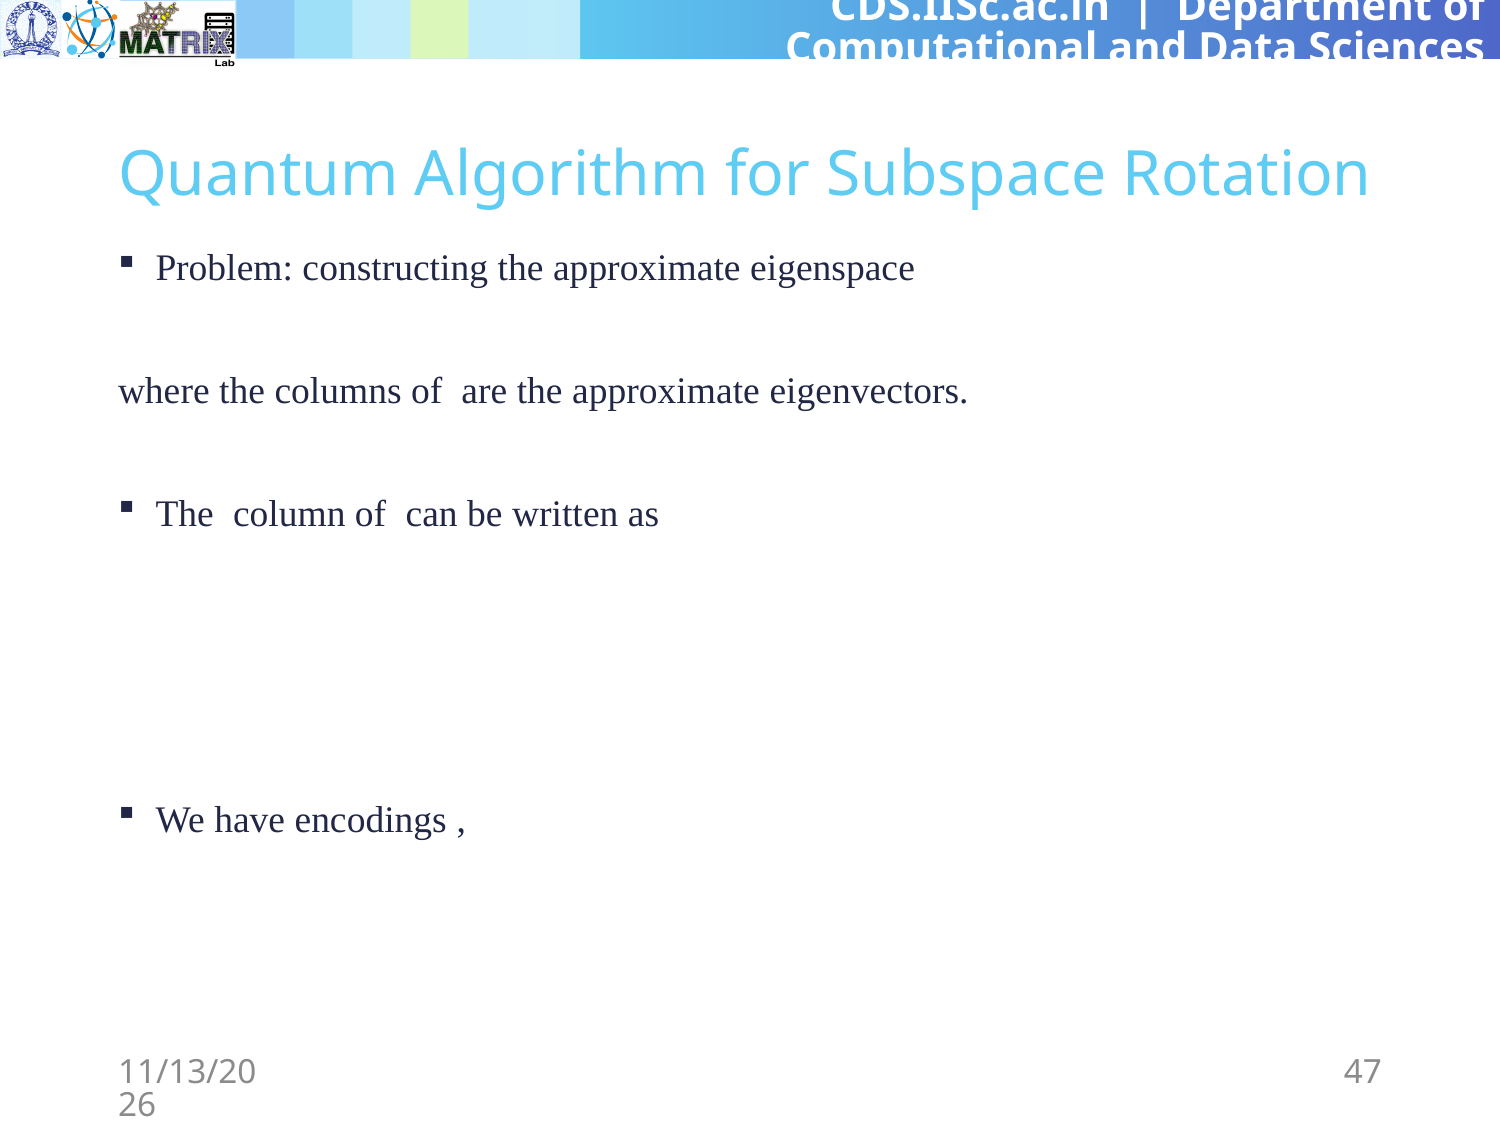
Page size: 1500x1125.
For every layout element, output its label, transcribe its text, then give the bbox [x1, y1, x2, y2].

title Quantum Algorithm for Subspace Rotation [103, 66, 1397, 285]
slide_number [103, 1042, 273, 1103]
slide_number 47 [1248, 1042, 1397, 1103]
picture [119, 1, 235, 67]
